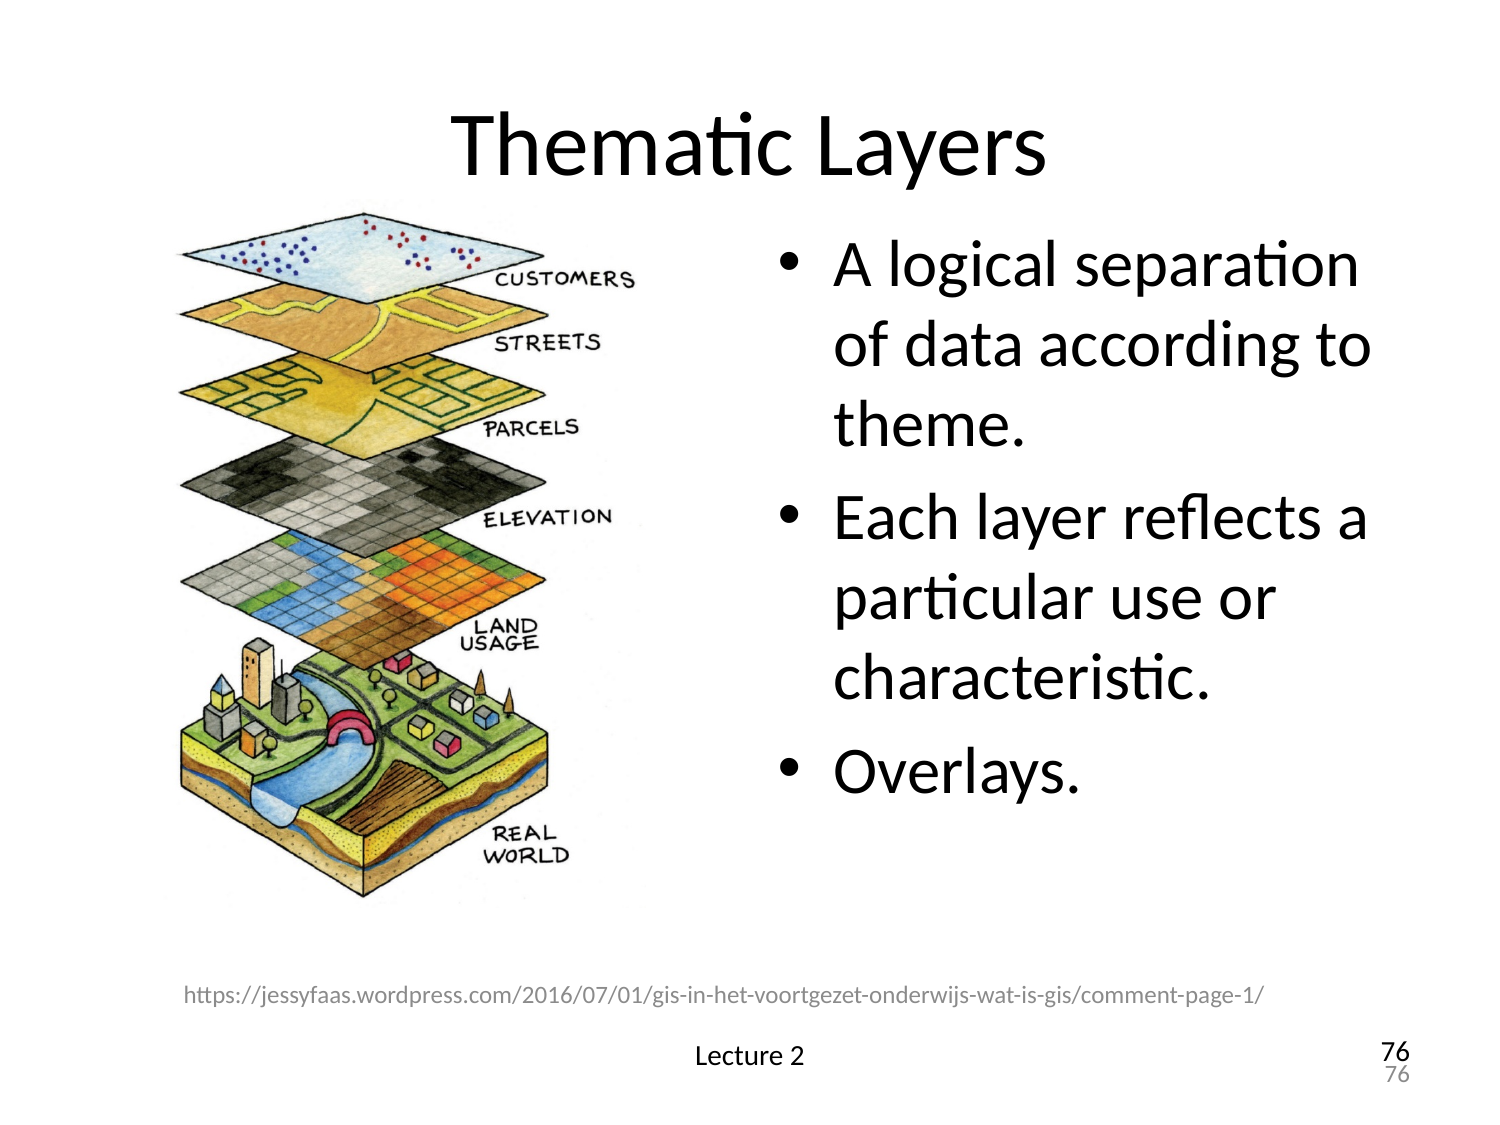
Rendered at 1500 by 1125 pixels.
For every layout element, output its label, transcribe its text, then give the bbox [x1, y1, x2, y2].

picture [160, 199, 646, 908]
text_box 76 [1074, 1024, 1425, 1103]
title Thematic Layers [75, 45, 1425, 233]
footer https://jessyfaas.wordpress.com/2016/07/01/gis-in-het-voortgezet-onderwijs-wat-is-gis/comment-page-1/ [43, 954, 1407, 1033]
text_box Lecture 2 [512, 1028, 988, 1107]
list A logical separation of data according to theme. Each layer reflects a particular use or characteristic. Overlays. [762, 212, 1425, 955]
